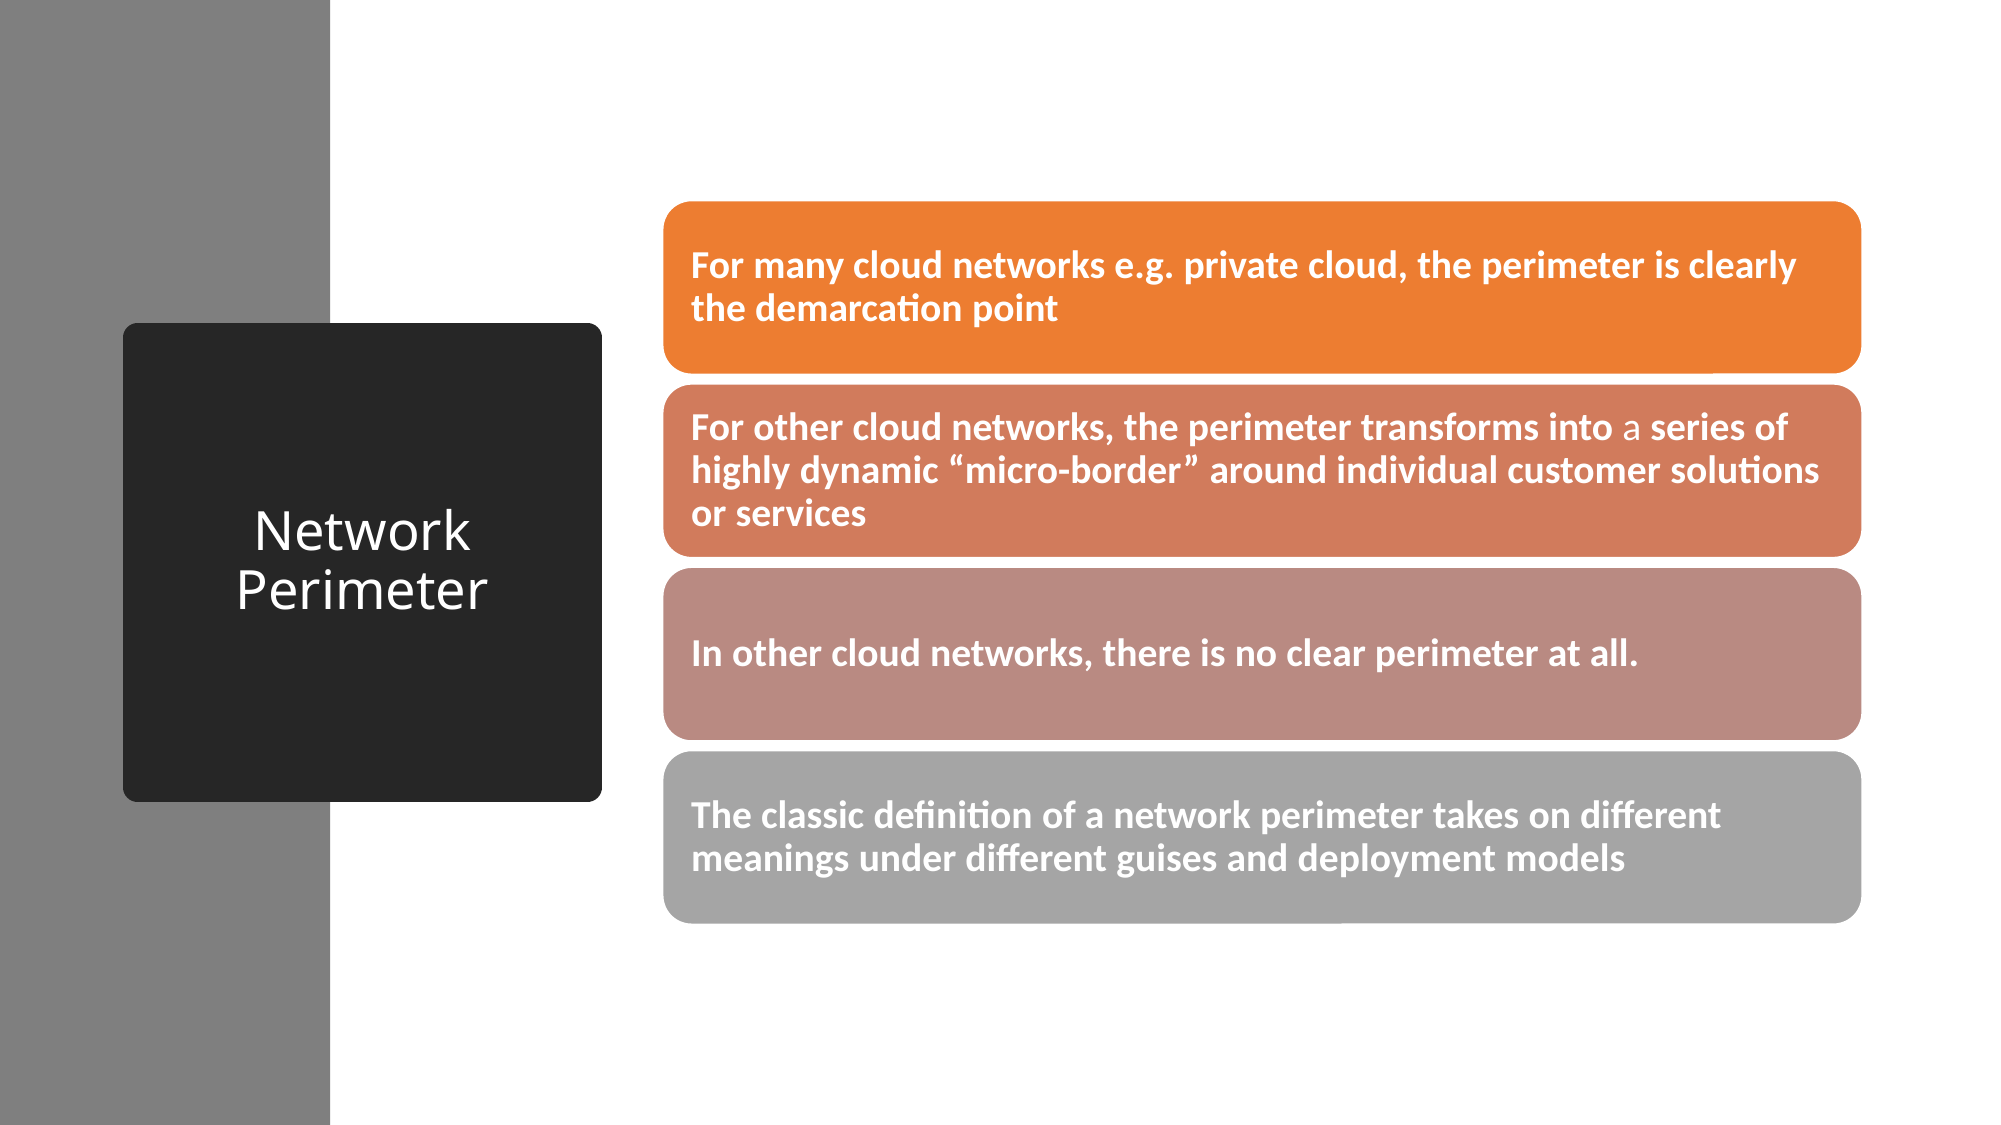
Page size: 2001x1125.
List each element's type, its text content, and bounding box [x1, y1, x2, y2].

text_box [0, 0, 331, 1125]
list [662, 191, 1863, 934]
title Network Perimeter [137, 337, 588, 788]
